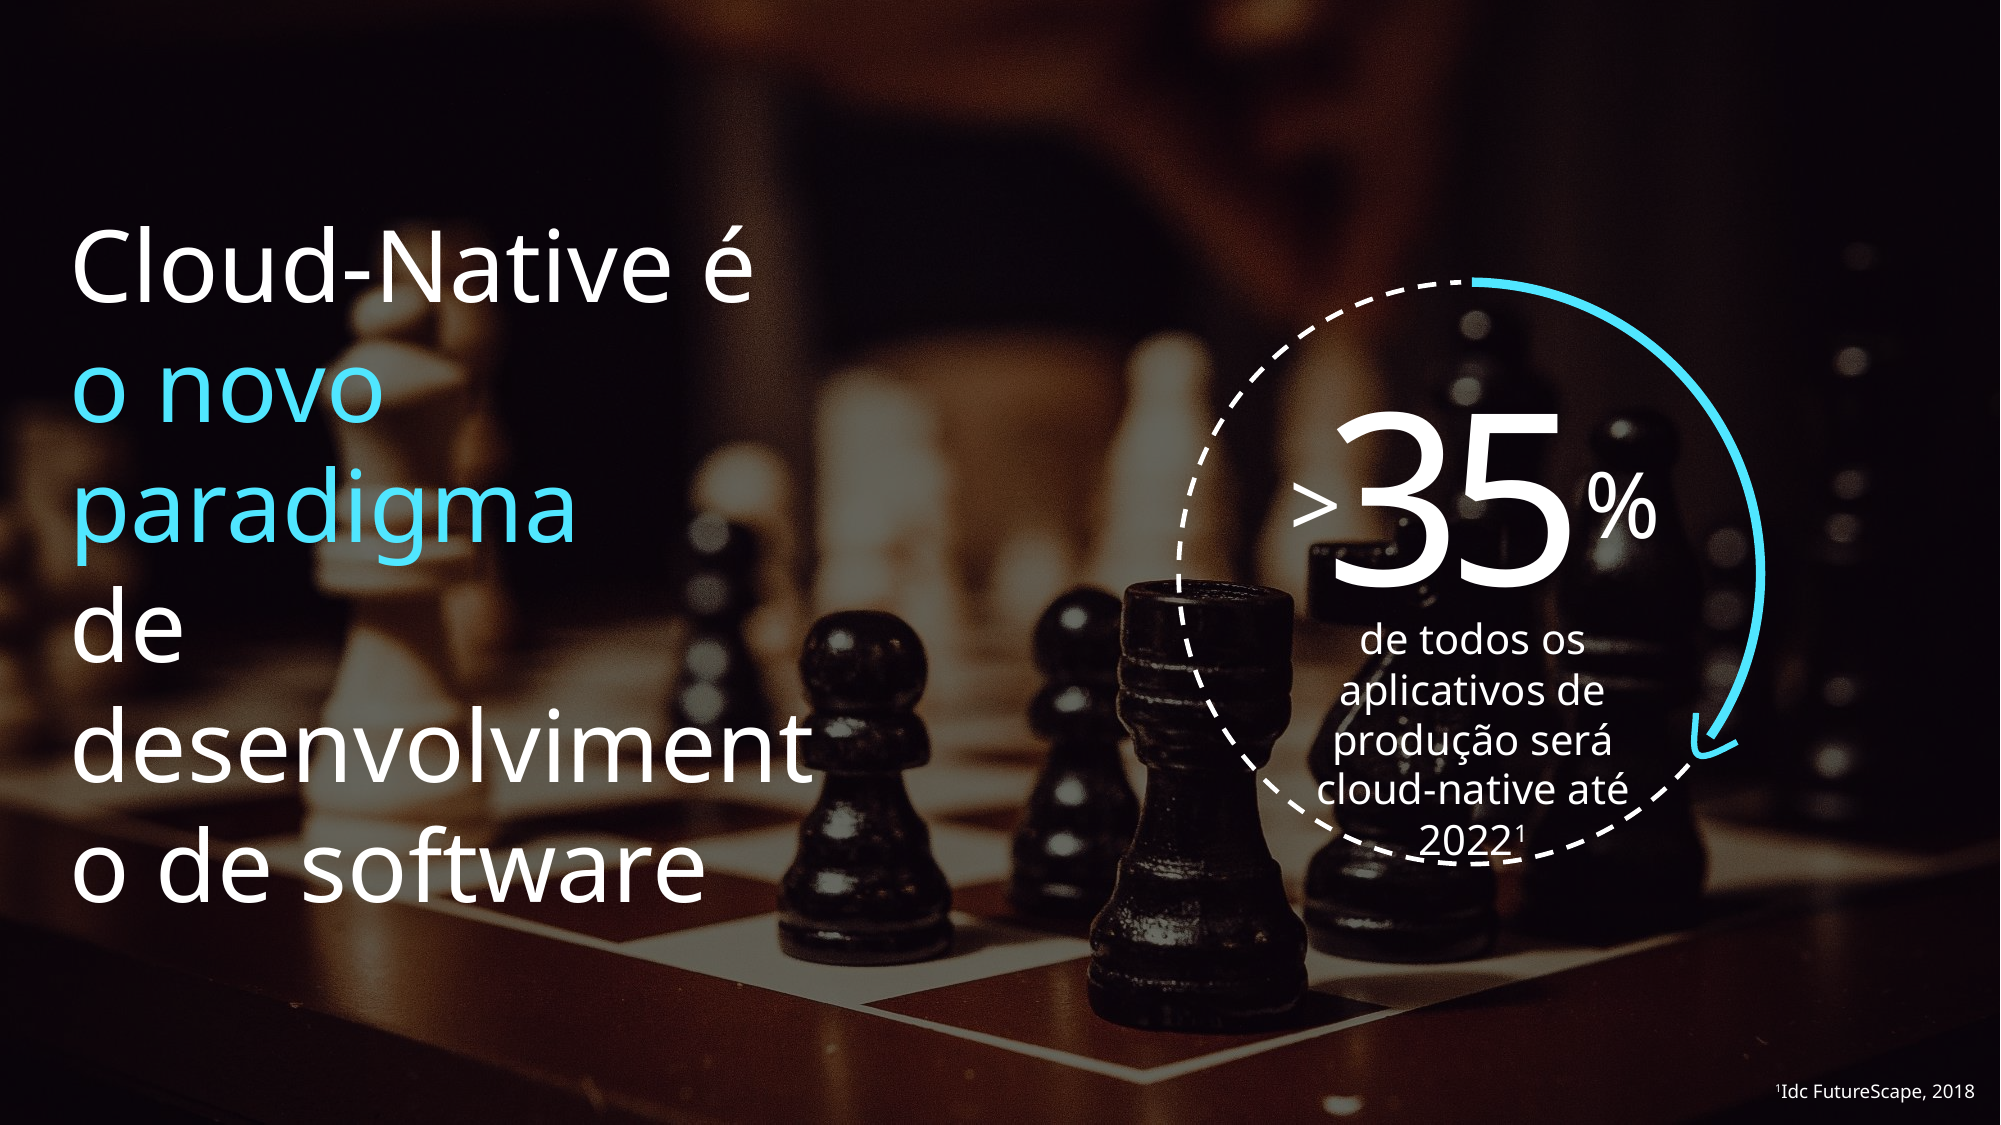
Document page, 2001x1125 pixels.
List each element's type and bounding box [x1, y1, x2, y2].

picture [0, 0, 2000, 1125]
text_box [1178, 281, 1761, 865]
text_box [1211, 354, 1728, 891]
